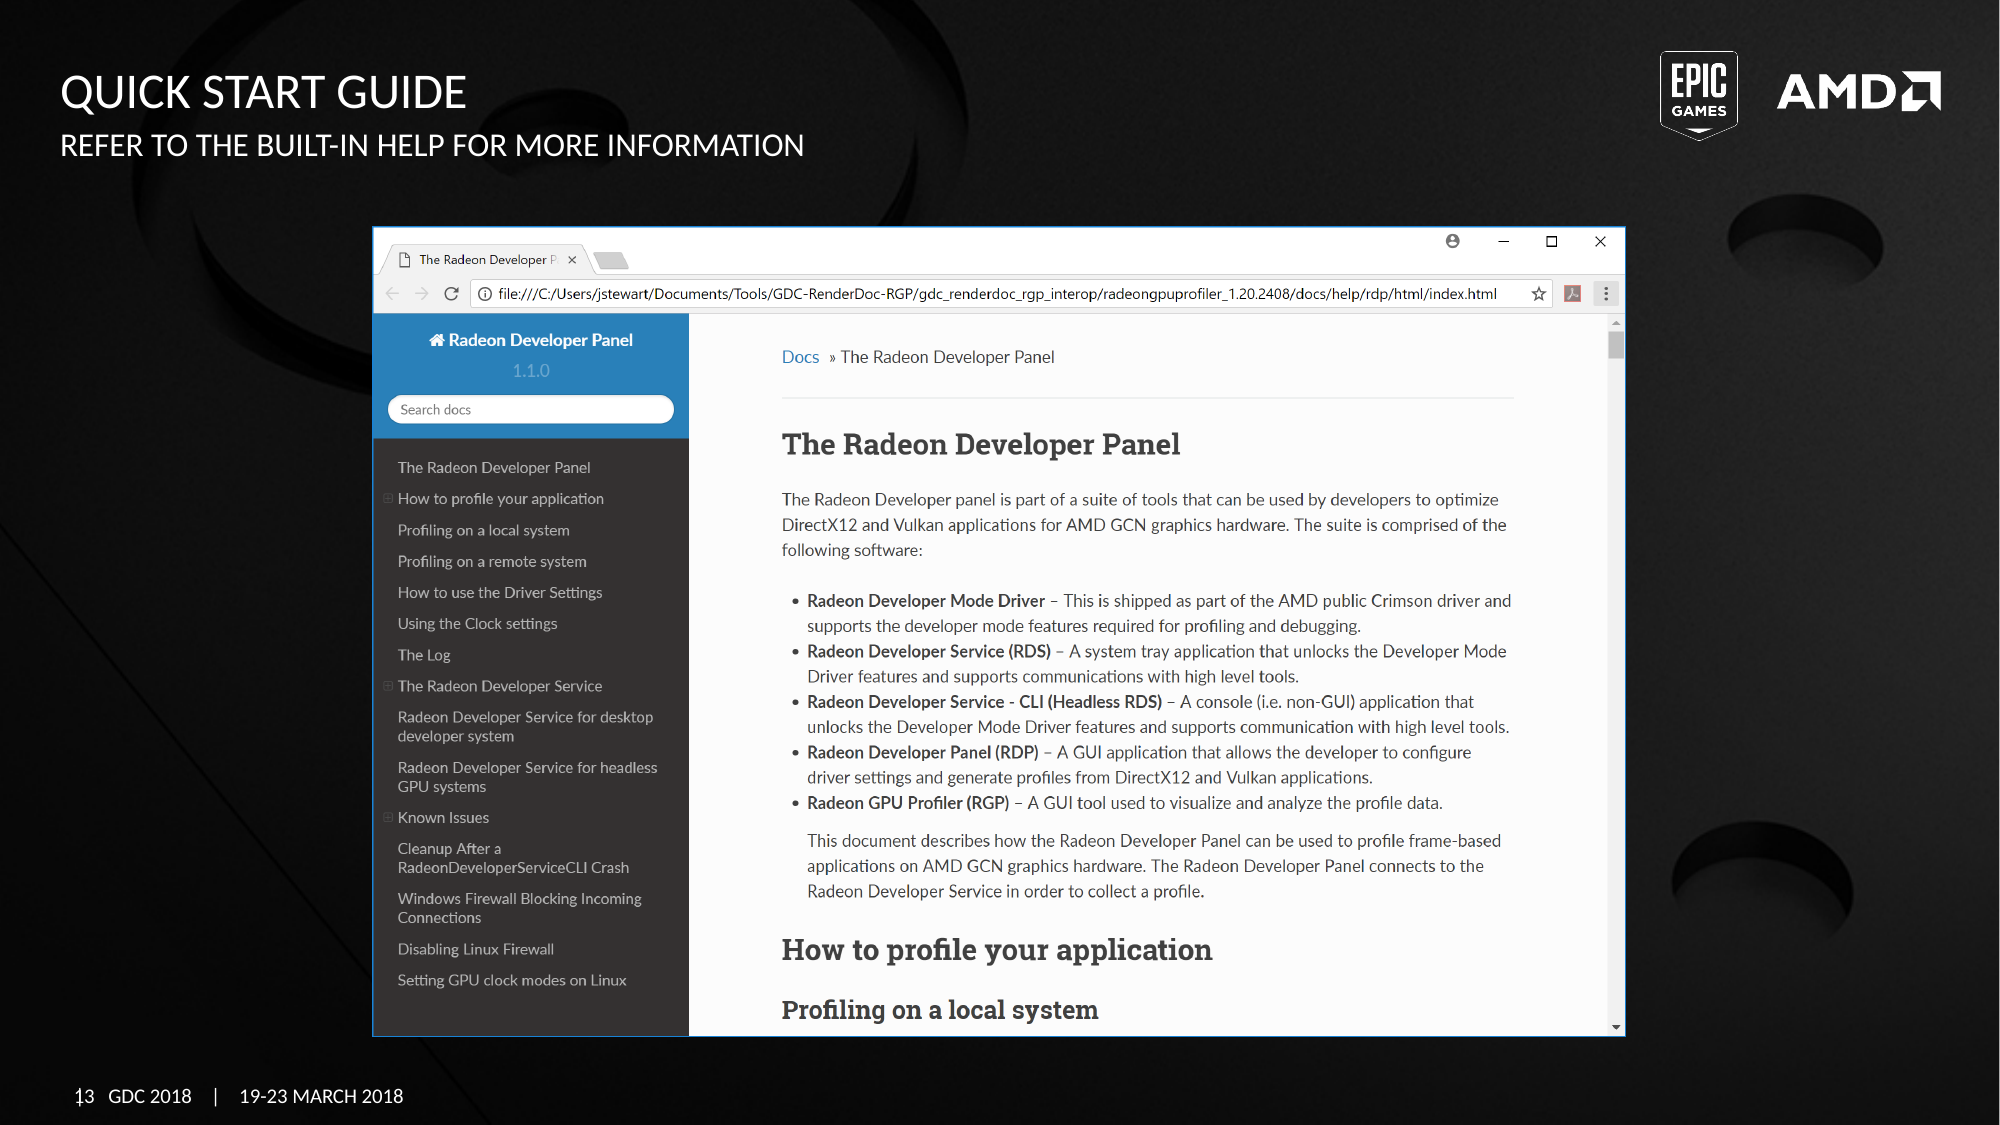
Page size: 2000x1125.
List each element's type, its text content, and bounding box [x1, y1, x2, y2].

text_box Quick Start Guide [59, 40, 1699, 118]
picture [0, 0, 2000, 1125]
text_box Refer to the built-in help for more information [60, 123, 1770, 171]
